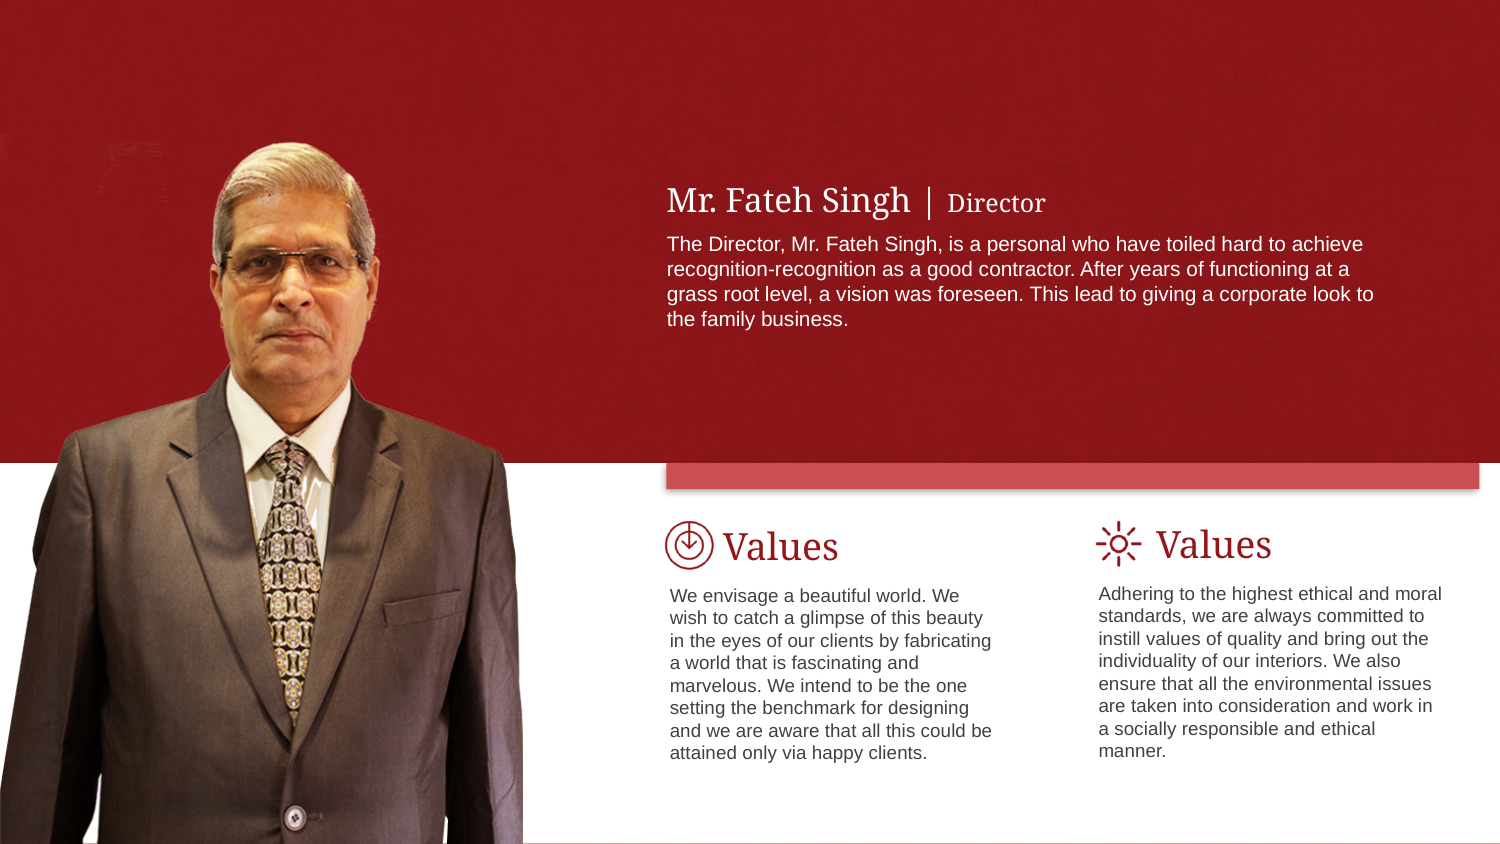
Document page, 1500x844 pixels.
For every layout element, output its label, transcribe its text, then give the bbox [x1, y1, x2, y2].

text_box The Director, Mr. Fateh Singh, is a personal who have toiled hard to achieve recognition-recognition as a good contractor. After years of functioning at a grass root level, a vision was foreseen. This lead to giving a corporate look to the family business. [652, 223, 1403, 339]
text_box [665, 462, 1480, 490]
text_box We envisage a beautiful world. We wish to catch a glimpse of this beauty in the eyes of our clients by fabricating a world that is fascinating and marvelous. We intend to be the one setting the benchmark for designing and we are aware that all this could be attained only via happy clients. [655, 576, 1017, 771]
picture [0, 0, 1500, 844]
text_box Adhering to the highest ethical and moral standards, we are always committed to instill values of quality and bring out the individuality of our interiors. We also ensure that all the environmental issues are taken into consideration and work in a socially responsible and ethical manner. [1083, 573, 1457, 769]
text_box Mr. Fateh Singh | Director [651, 172, 1087, 227]
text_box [1095, 512, 1469, 575]
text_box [662, 515, 1036, 577]
text_box [527, 462, 1500, 844]
